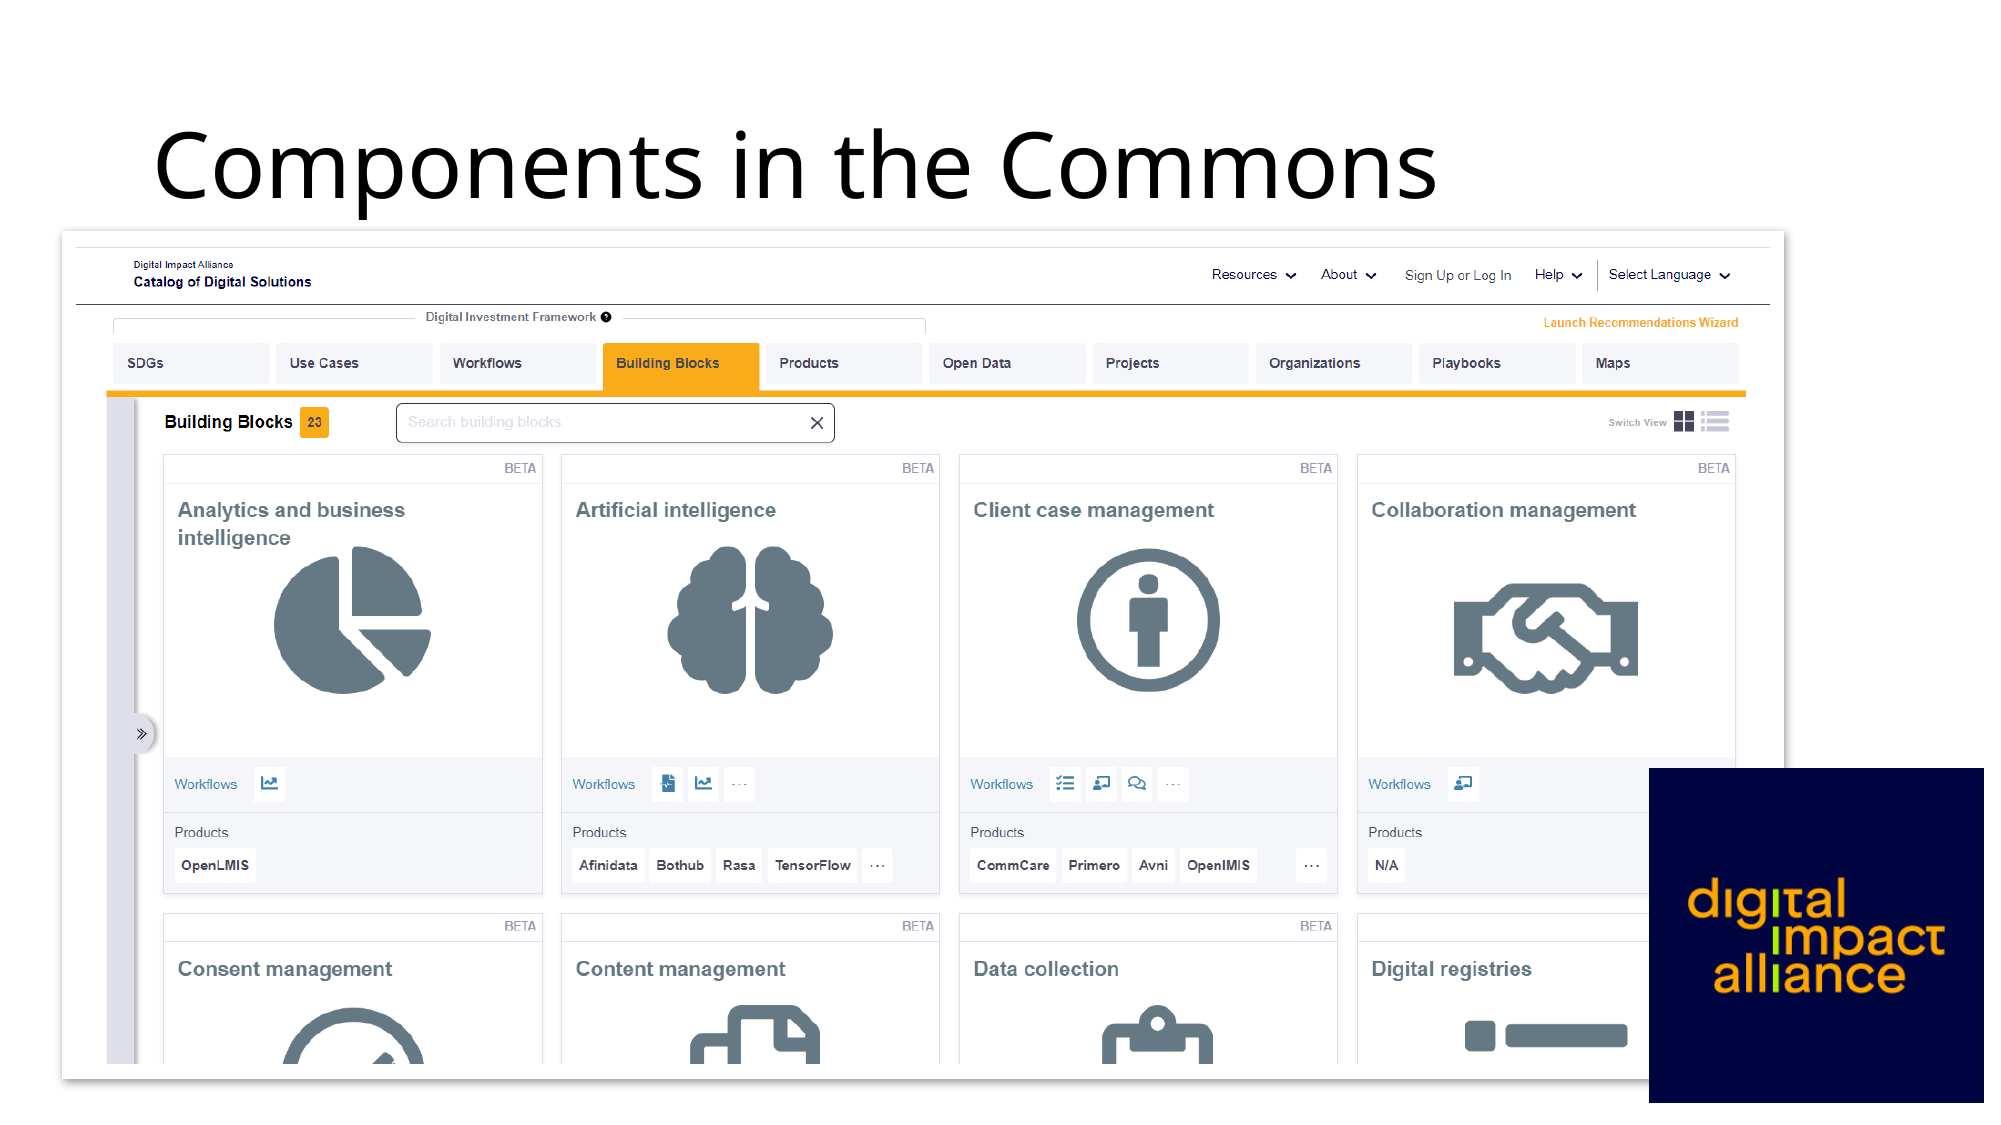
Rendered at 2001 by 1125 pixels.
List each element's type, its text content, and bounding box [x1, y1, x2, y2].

title Components in the Commons [137, 59, 1863, 278]
picture [76, 245, 1984, 1103]
